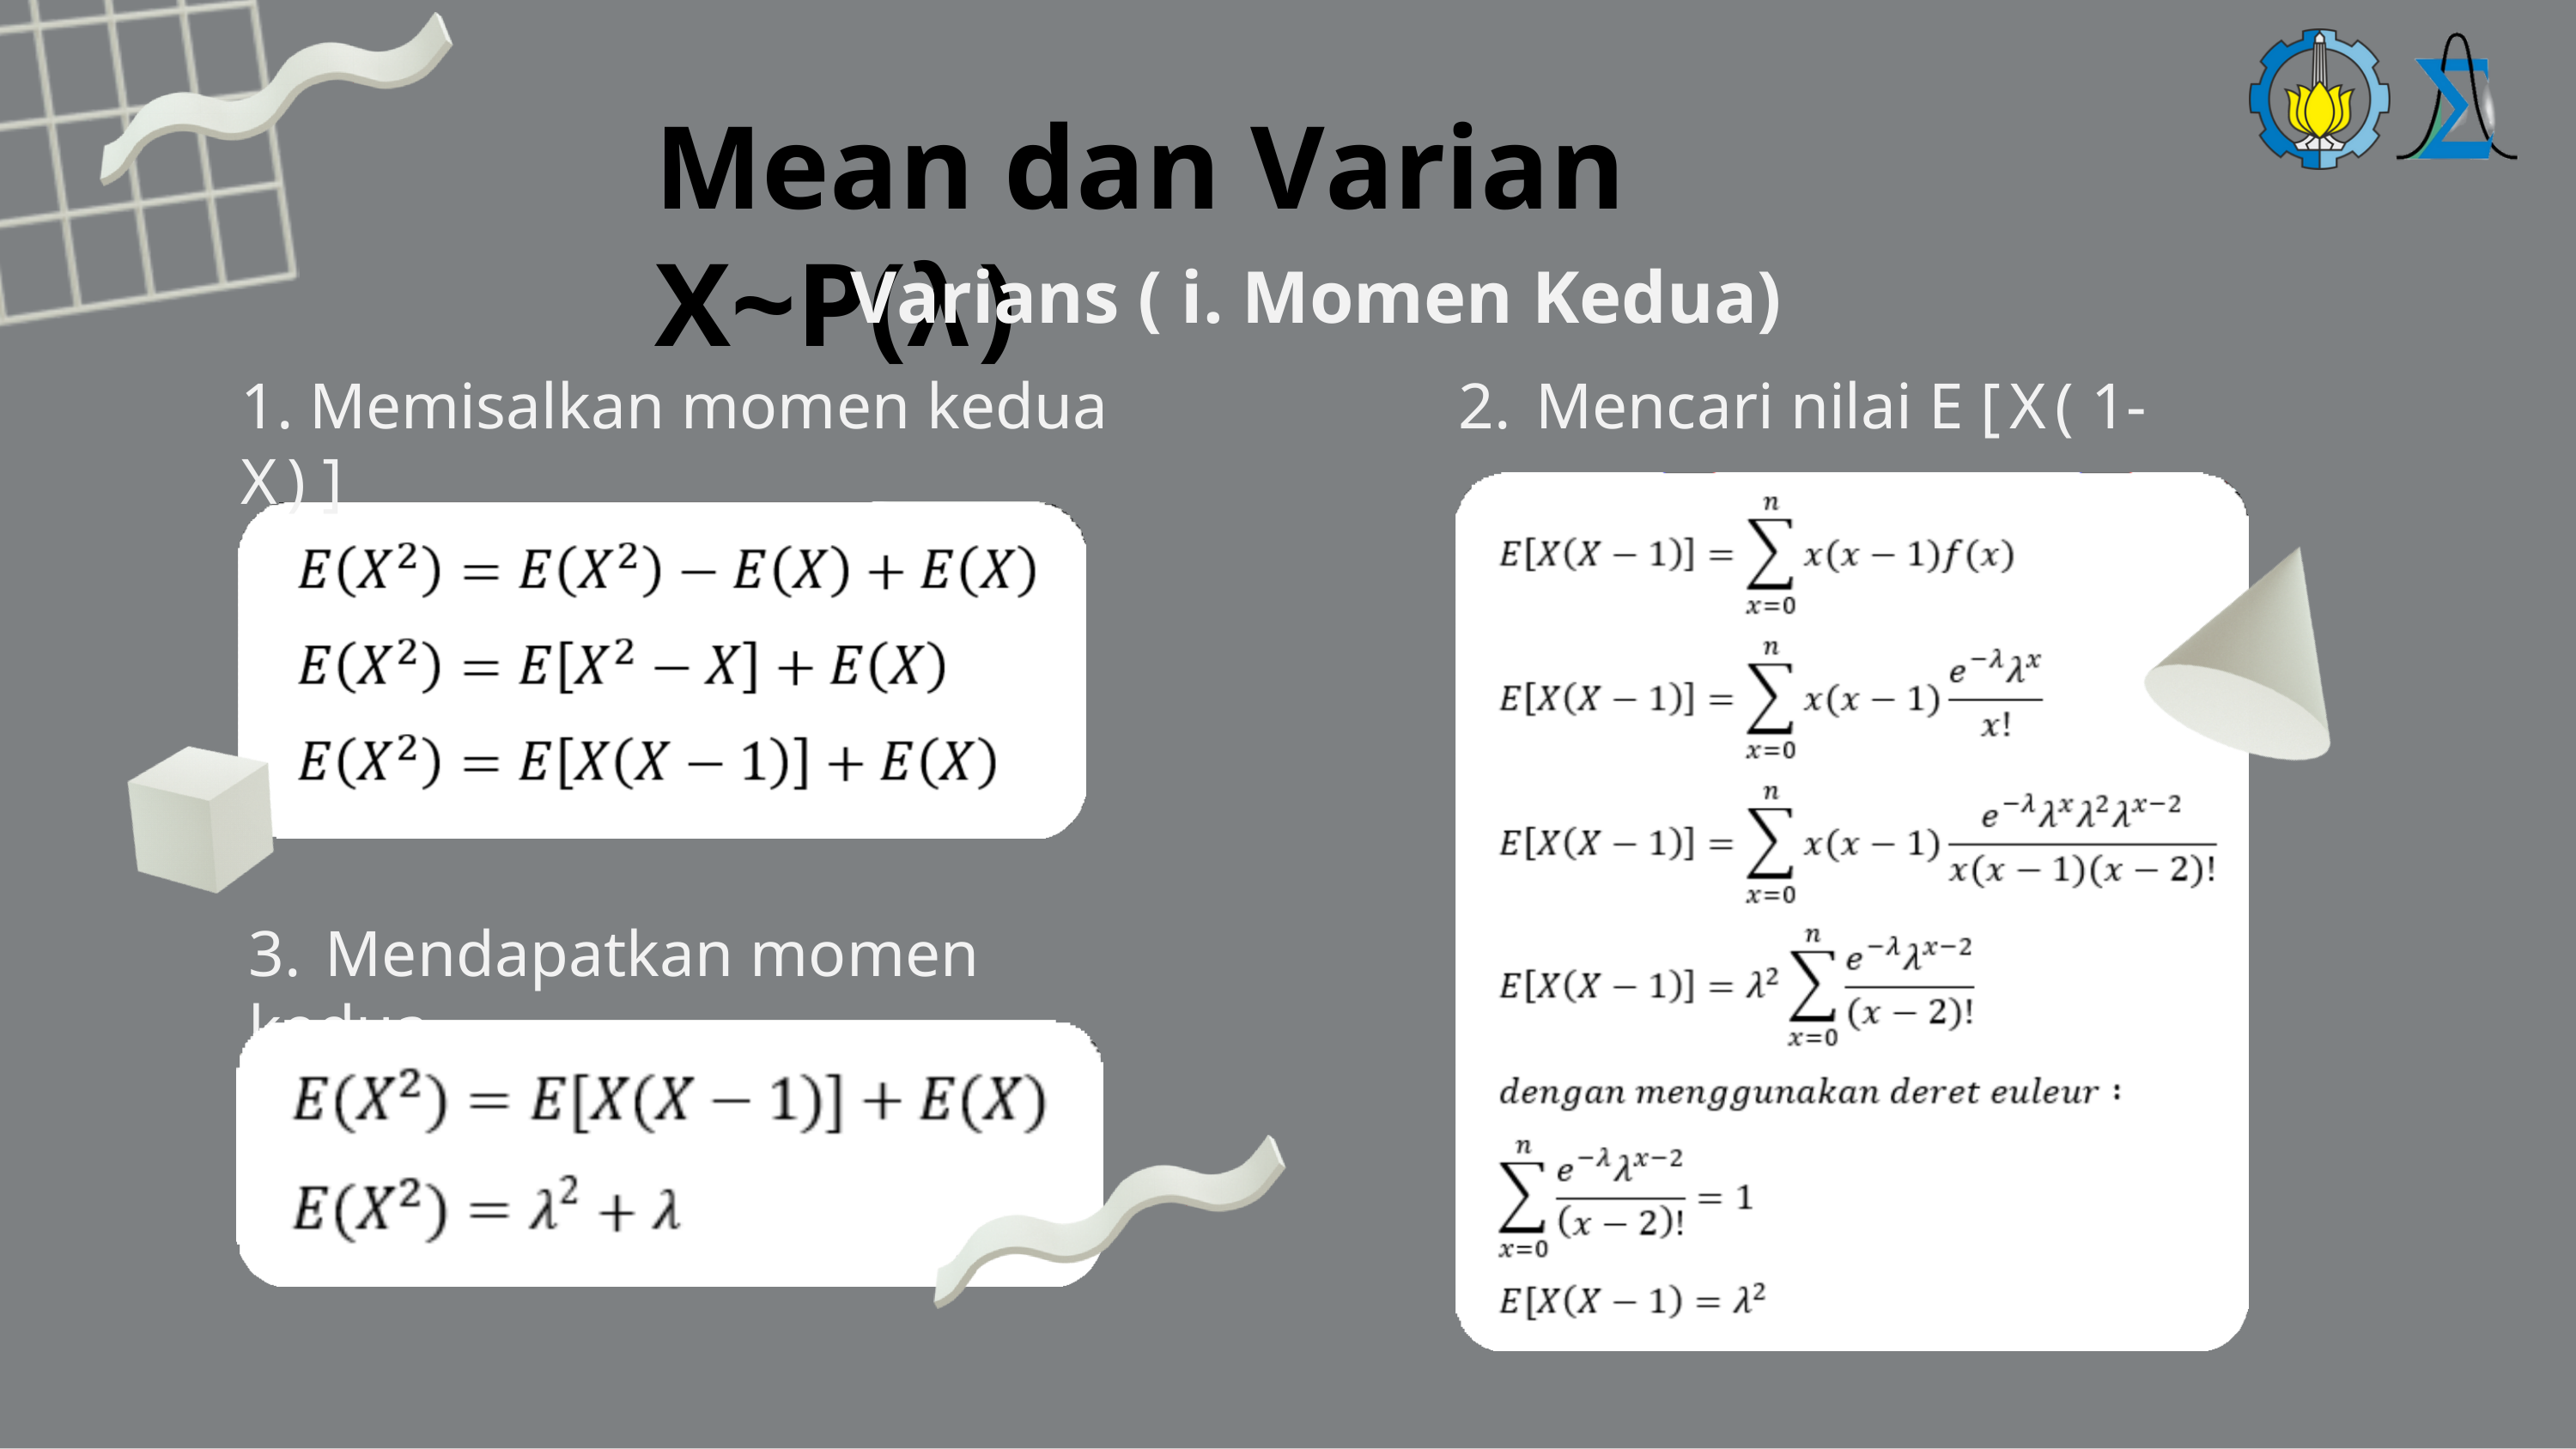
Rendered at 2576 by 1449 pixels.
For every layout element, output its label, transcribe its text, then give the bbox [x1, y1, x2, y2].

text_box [236, 1017, 1289, 1322]
text_box [0, 0, 2576, 1449]
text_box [0, 0, 455, 341]
text_box Varians ( i. Momen Kedua) 1. Memisalkan momen kedua 2. Mencari nilai E [ X ( 1-X ) ] [239, 216, 2204, 517]
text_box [1453, 470, 2419, 1351]
title Mean dan Varian X~P(λ) [653, 93, 1923, 216]
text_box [2249, 26, 2525, 171]
text_box 3. Mendapatkan momen kedua [246, 911, 1090, 1016]
picture [106, 499, 1086, 916]
